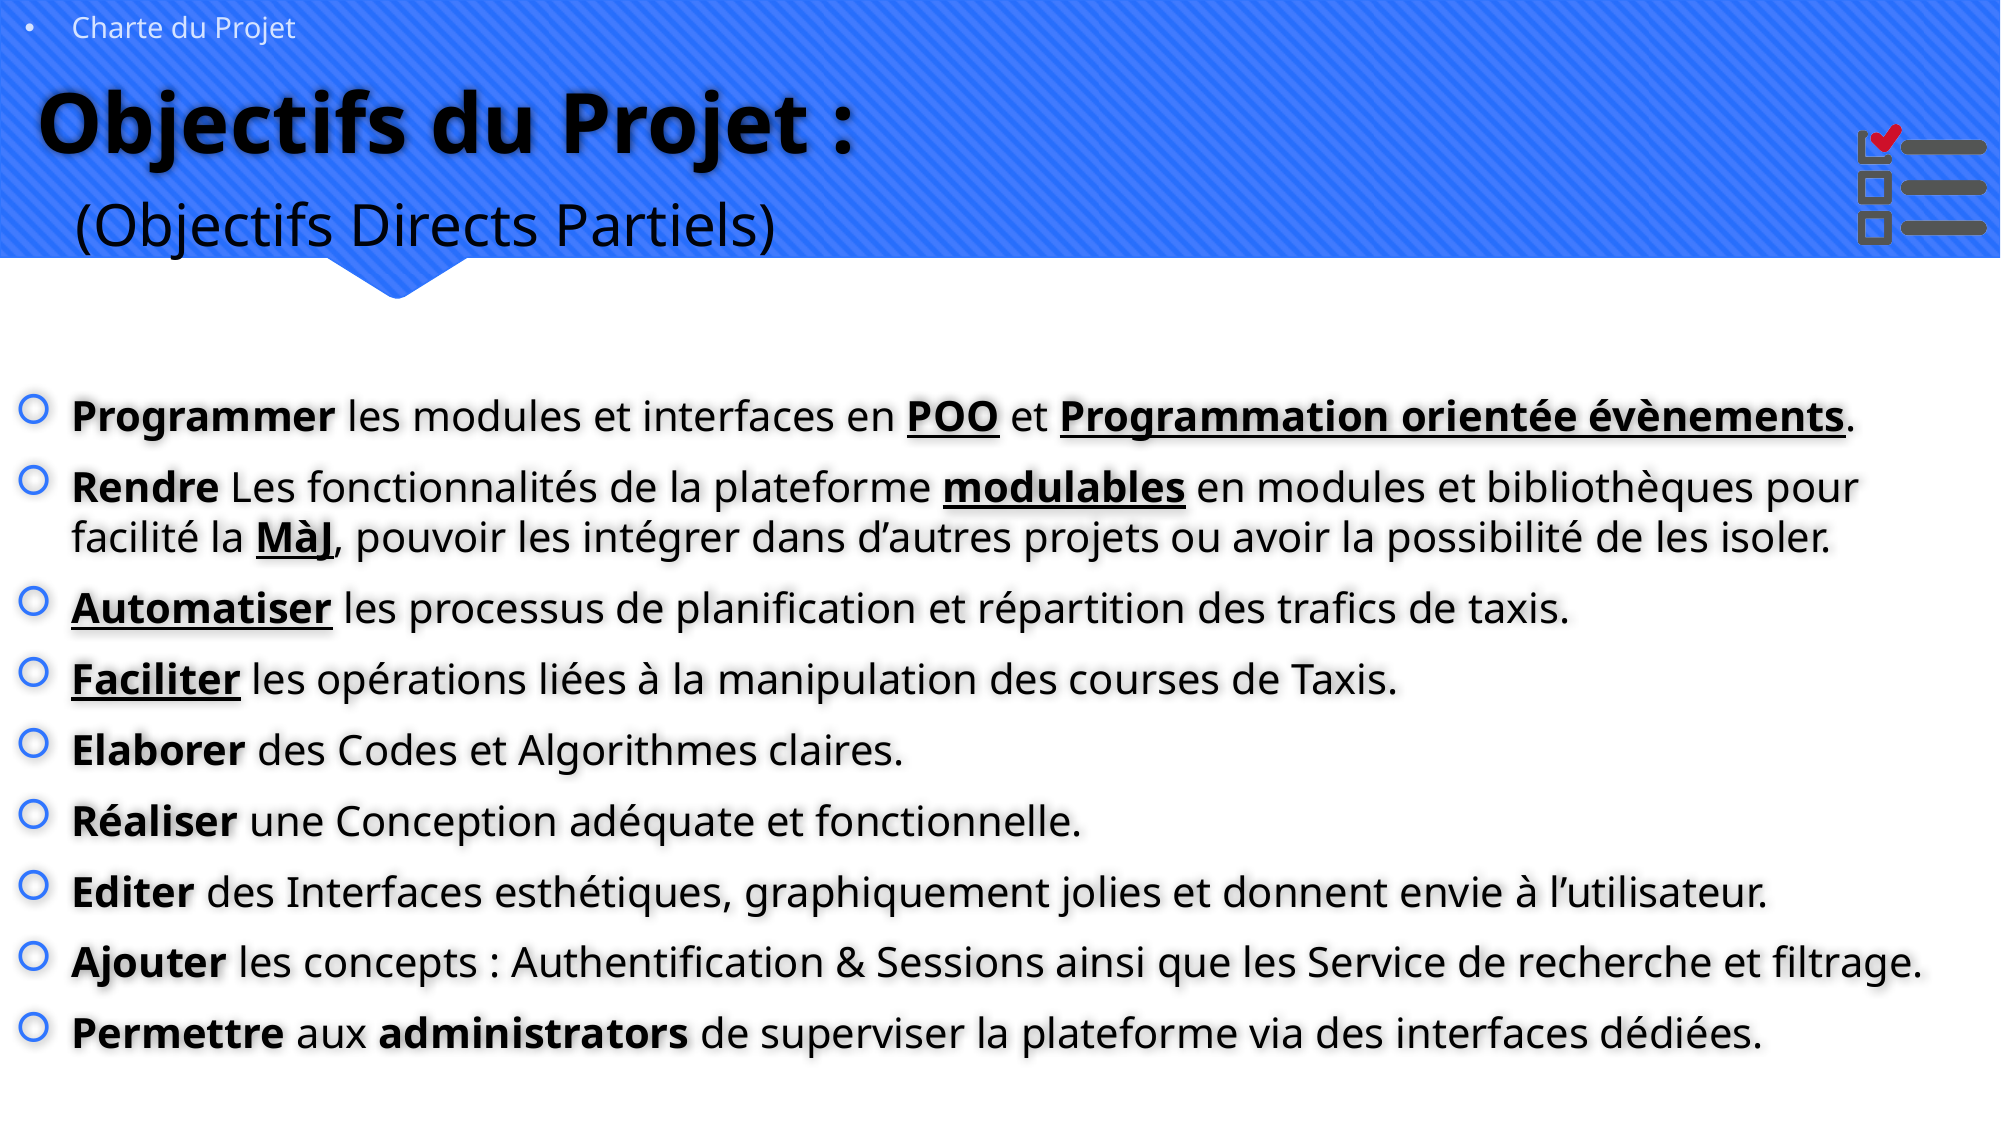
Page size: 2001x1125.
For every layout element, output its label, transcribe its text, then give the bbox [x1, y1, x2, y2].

text_box (Objectifs Directs Partiels) [0, 181, 1840, 266]
list Programmer les modules et interfaces en POO et Programmation orientée évènements. Rendre Les fonctionnalités de la plateforme modulables en modules et bibliothèques pour facilité la MàJ, pouvoir les intégrer dans d’autres projets ou avoir la possibilité de les isoler. Automatiser les processus de planification et répartition des trafics de taxis. Faciliter les opérations liées à la manipulation des courses de Taxis. Elaborer des Codes et Algorithmes claires. Réaliser une Conception adéquate et fonctionnelle. Editer des Interfaces esthétiques, graphiquement jolies et donnent envie à l’utilisateur. Ajouter les concepts : Authentification & Sessions ainsi que les Service de recherche et filtrage. Permettre aux administrators de superviser la plateforme via des interfaces dédiées. [0, 321, 2000, 1125]
title Objectifs du Projet : [0, 18, 2000, 178]
text_box Charte du Projet [9, 2, 312, 53]
picture [1840, 107, 2000, 268]
